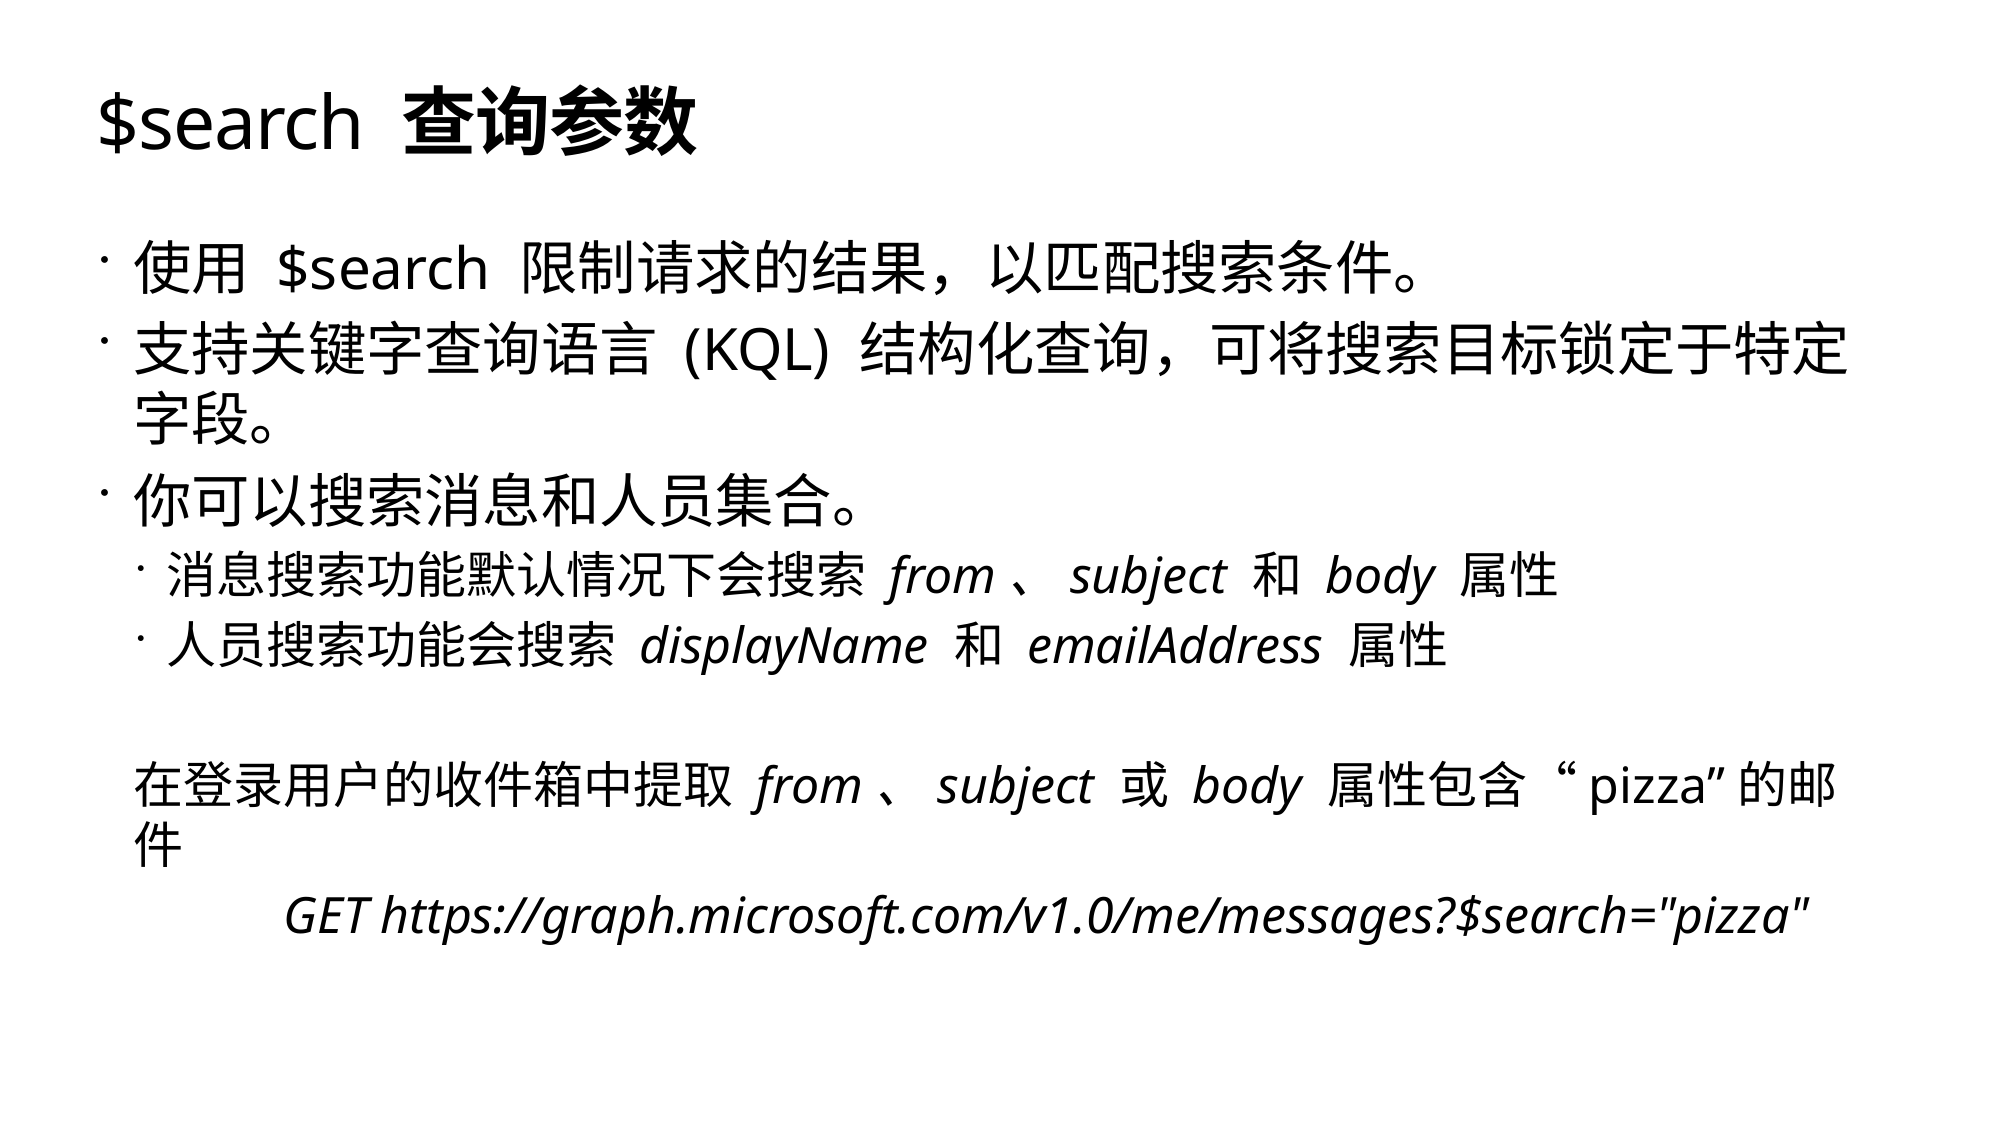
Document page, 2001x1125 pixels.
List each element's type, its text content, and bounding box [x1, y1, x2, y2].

title $search 查询参数 [96, 75, 1960, 166]
list 使用 $search 限制请求的结果，以匹配搜索条件。 支持关键字查询语言 (KQL) 结构化查询，可将搜索目标锁定于特定字段。 你可以搜索消息和人员集合。 消息搜索功能默认情况下会搜索 from、subject 和 body 属性 人员搜索功能会搜索 displayName 和 emailAddress 属性 在登录用户的收件箱中提取 from、subject 或 body 属性包含“pizza”的邮件 GET https://graph.microsoft.com/v1.0/me/messages?$search="pizza" [95, 230, 1877, 1098]
